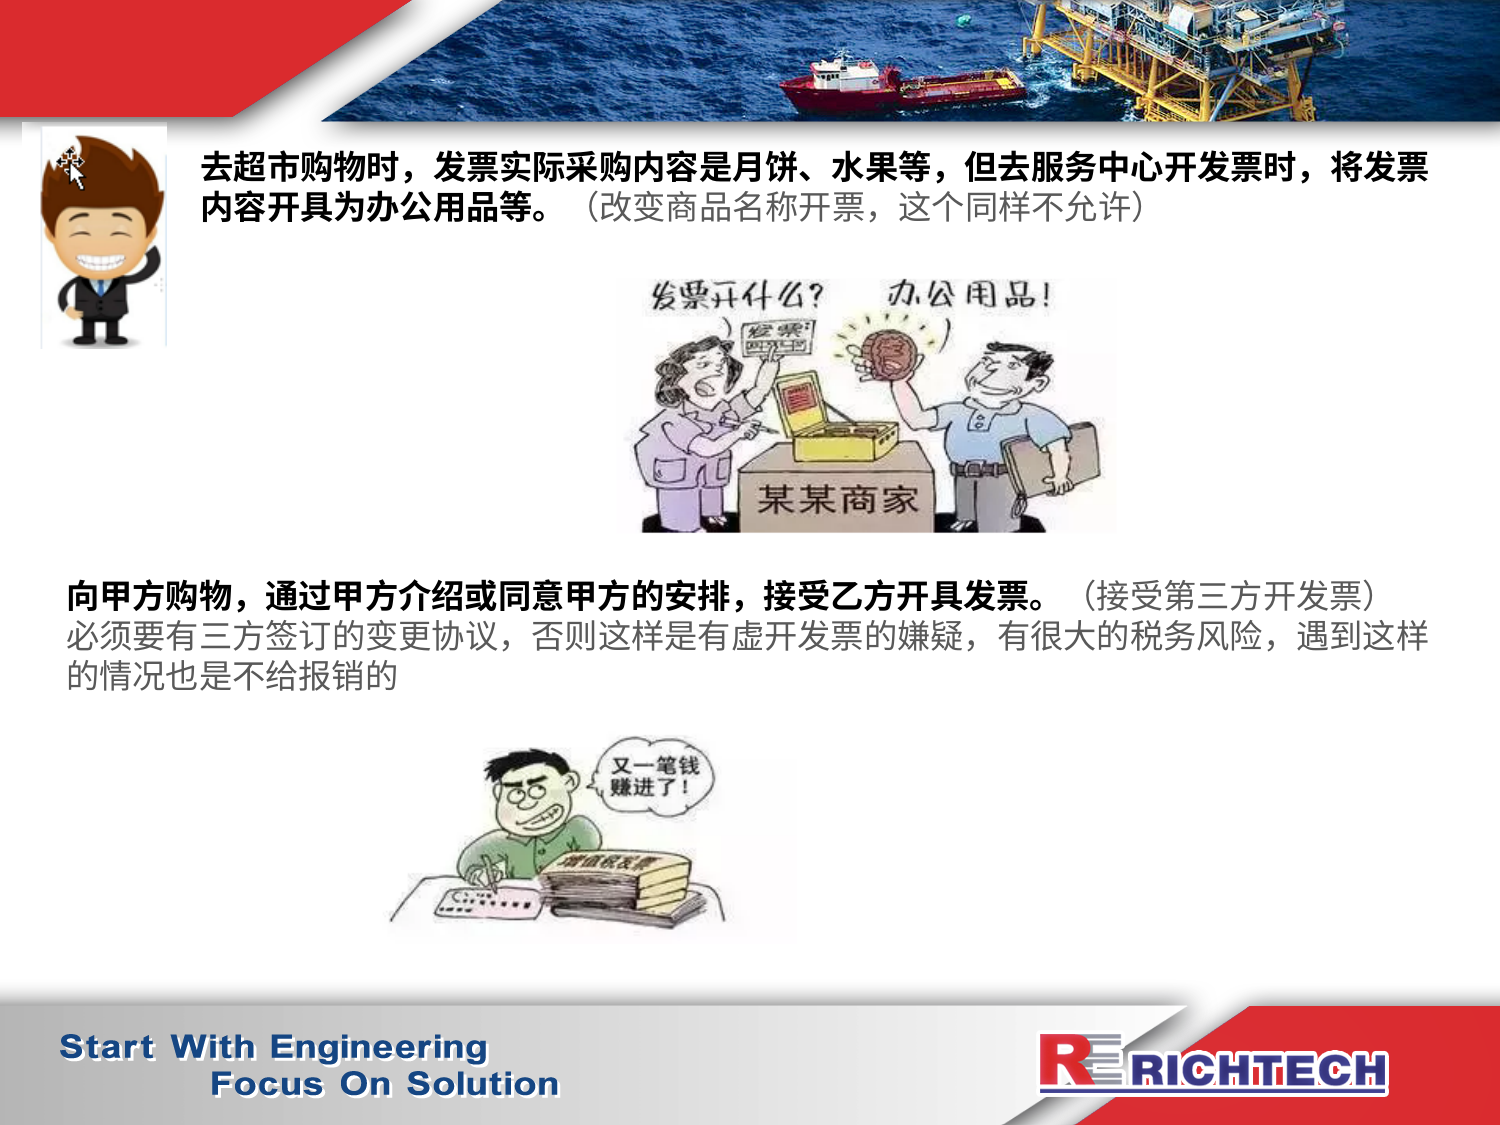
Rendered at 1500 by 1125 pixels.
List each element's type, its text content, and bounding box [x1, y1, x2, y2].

picture [0, 0, 1500, 1125]
text_box 去超市购物时，发票实际采购内容是月饼、水果等，但去服务中心开发票时，将发票内容开具为办公用品等。（改变商品名称开票，这个同样不允许） [185, 139, 1458, 234]
text_box 向甲方购物，通过甲方介绍或同意甲方的安排，接受乙方开具发票。（接受第三方开发票） 必须要有三方签订的变更协议，否则这样是有虚开发票的嫌疑，有很大的税务风险，遇到这样的情况也是不给报销的 [51, 568, 1458, 743]
